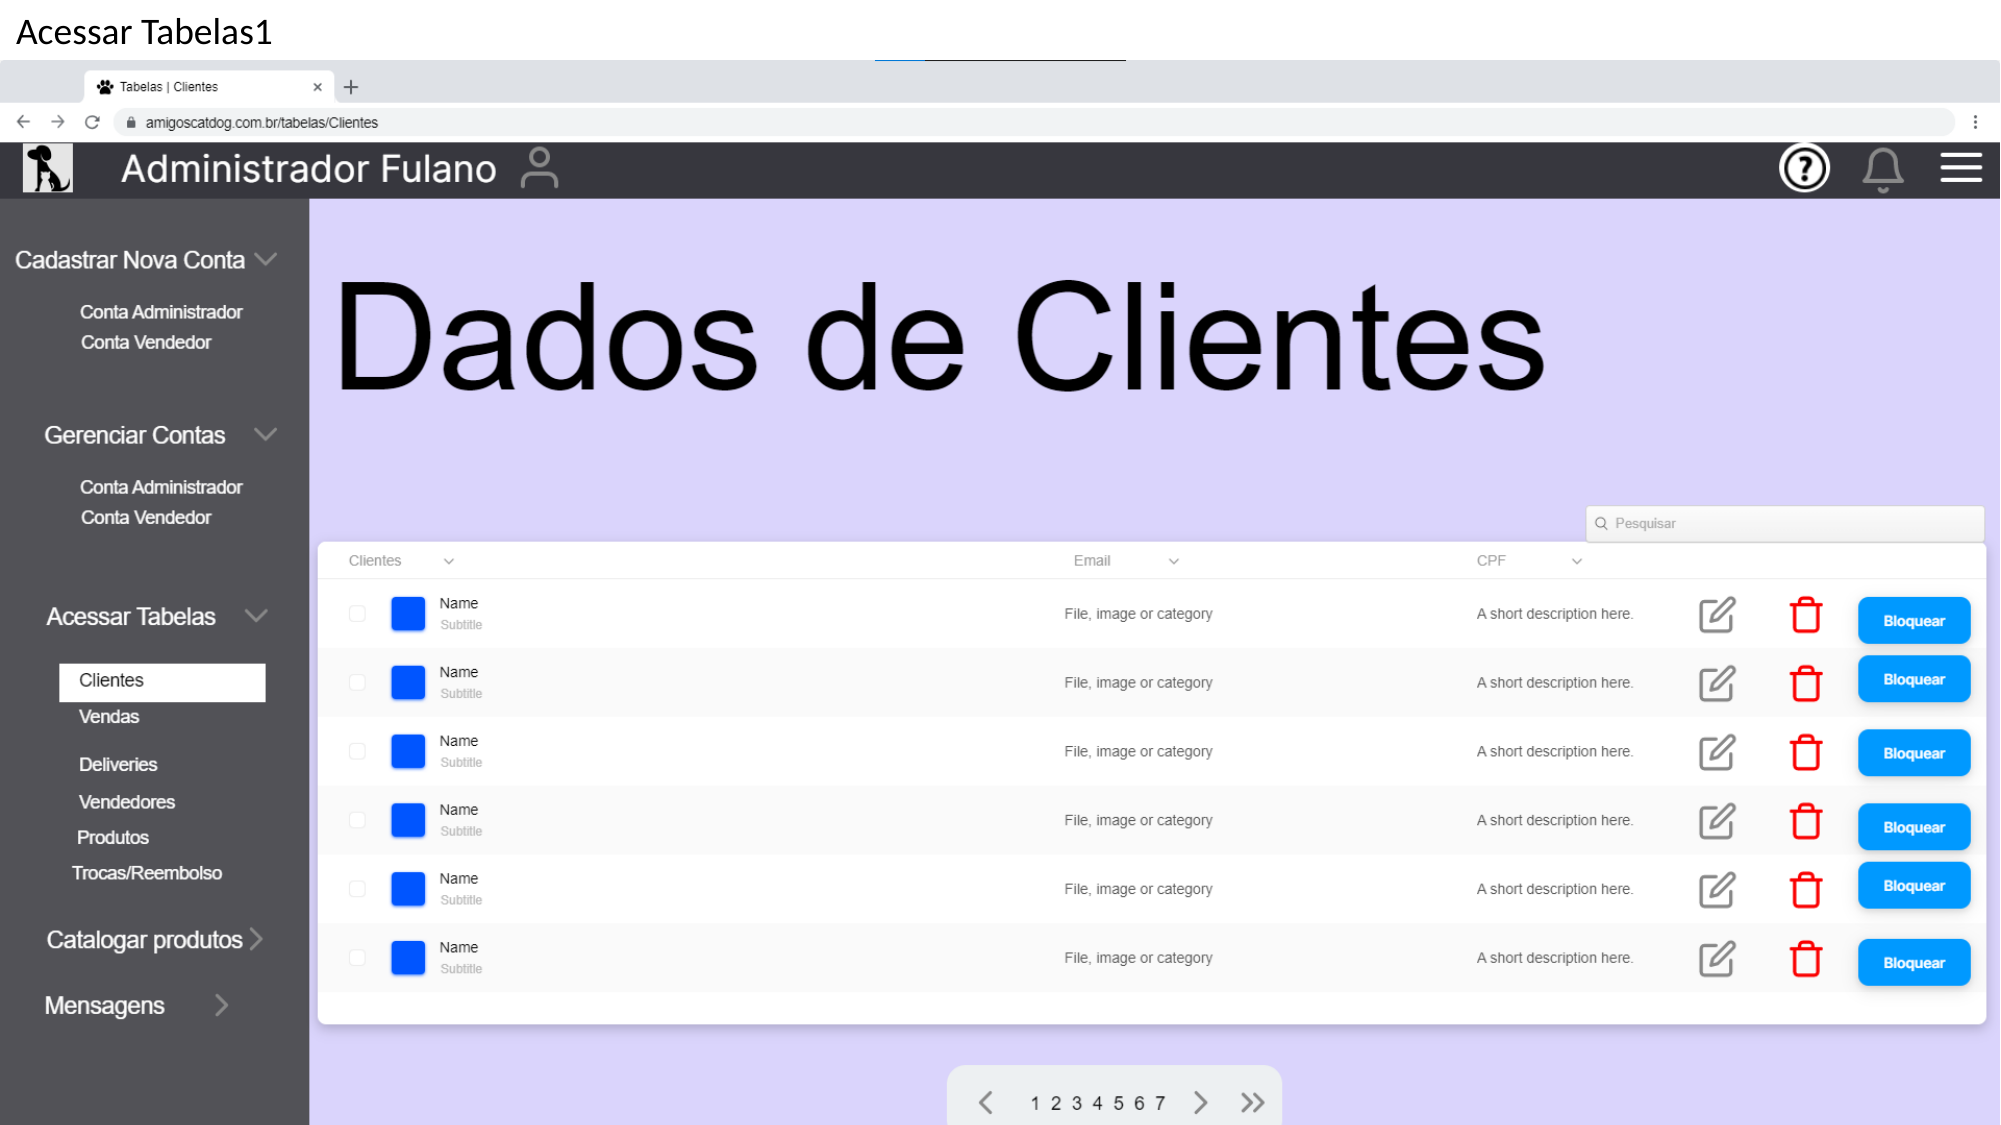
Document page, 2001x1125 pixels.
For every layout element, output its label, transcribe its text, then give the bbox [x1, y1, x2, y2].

picture [0, 60, 2000, 1125]
text_box Acessar Tabelas1 [1, 0, 289, 60]
